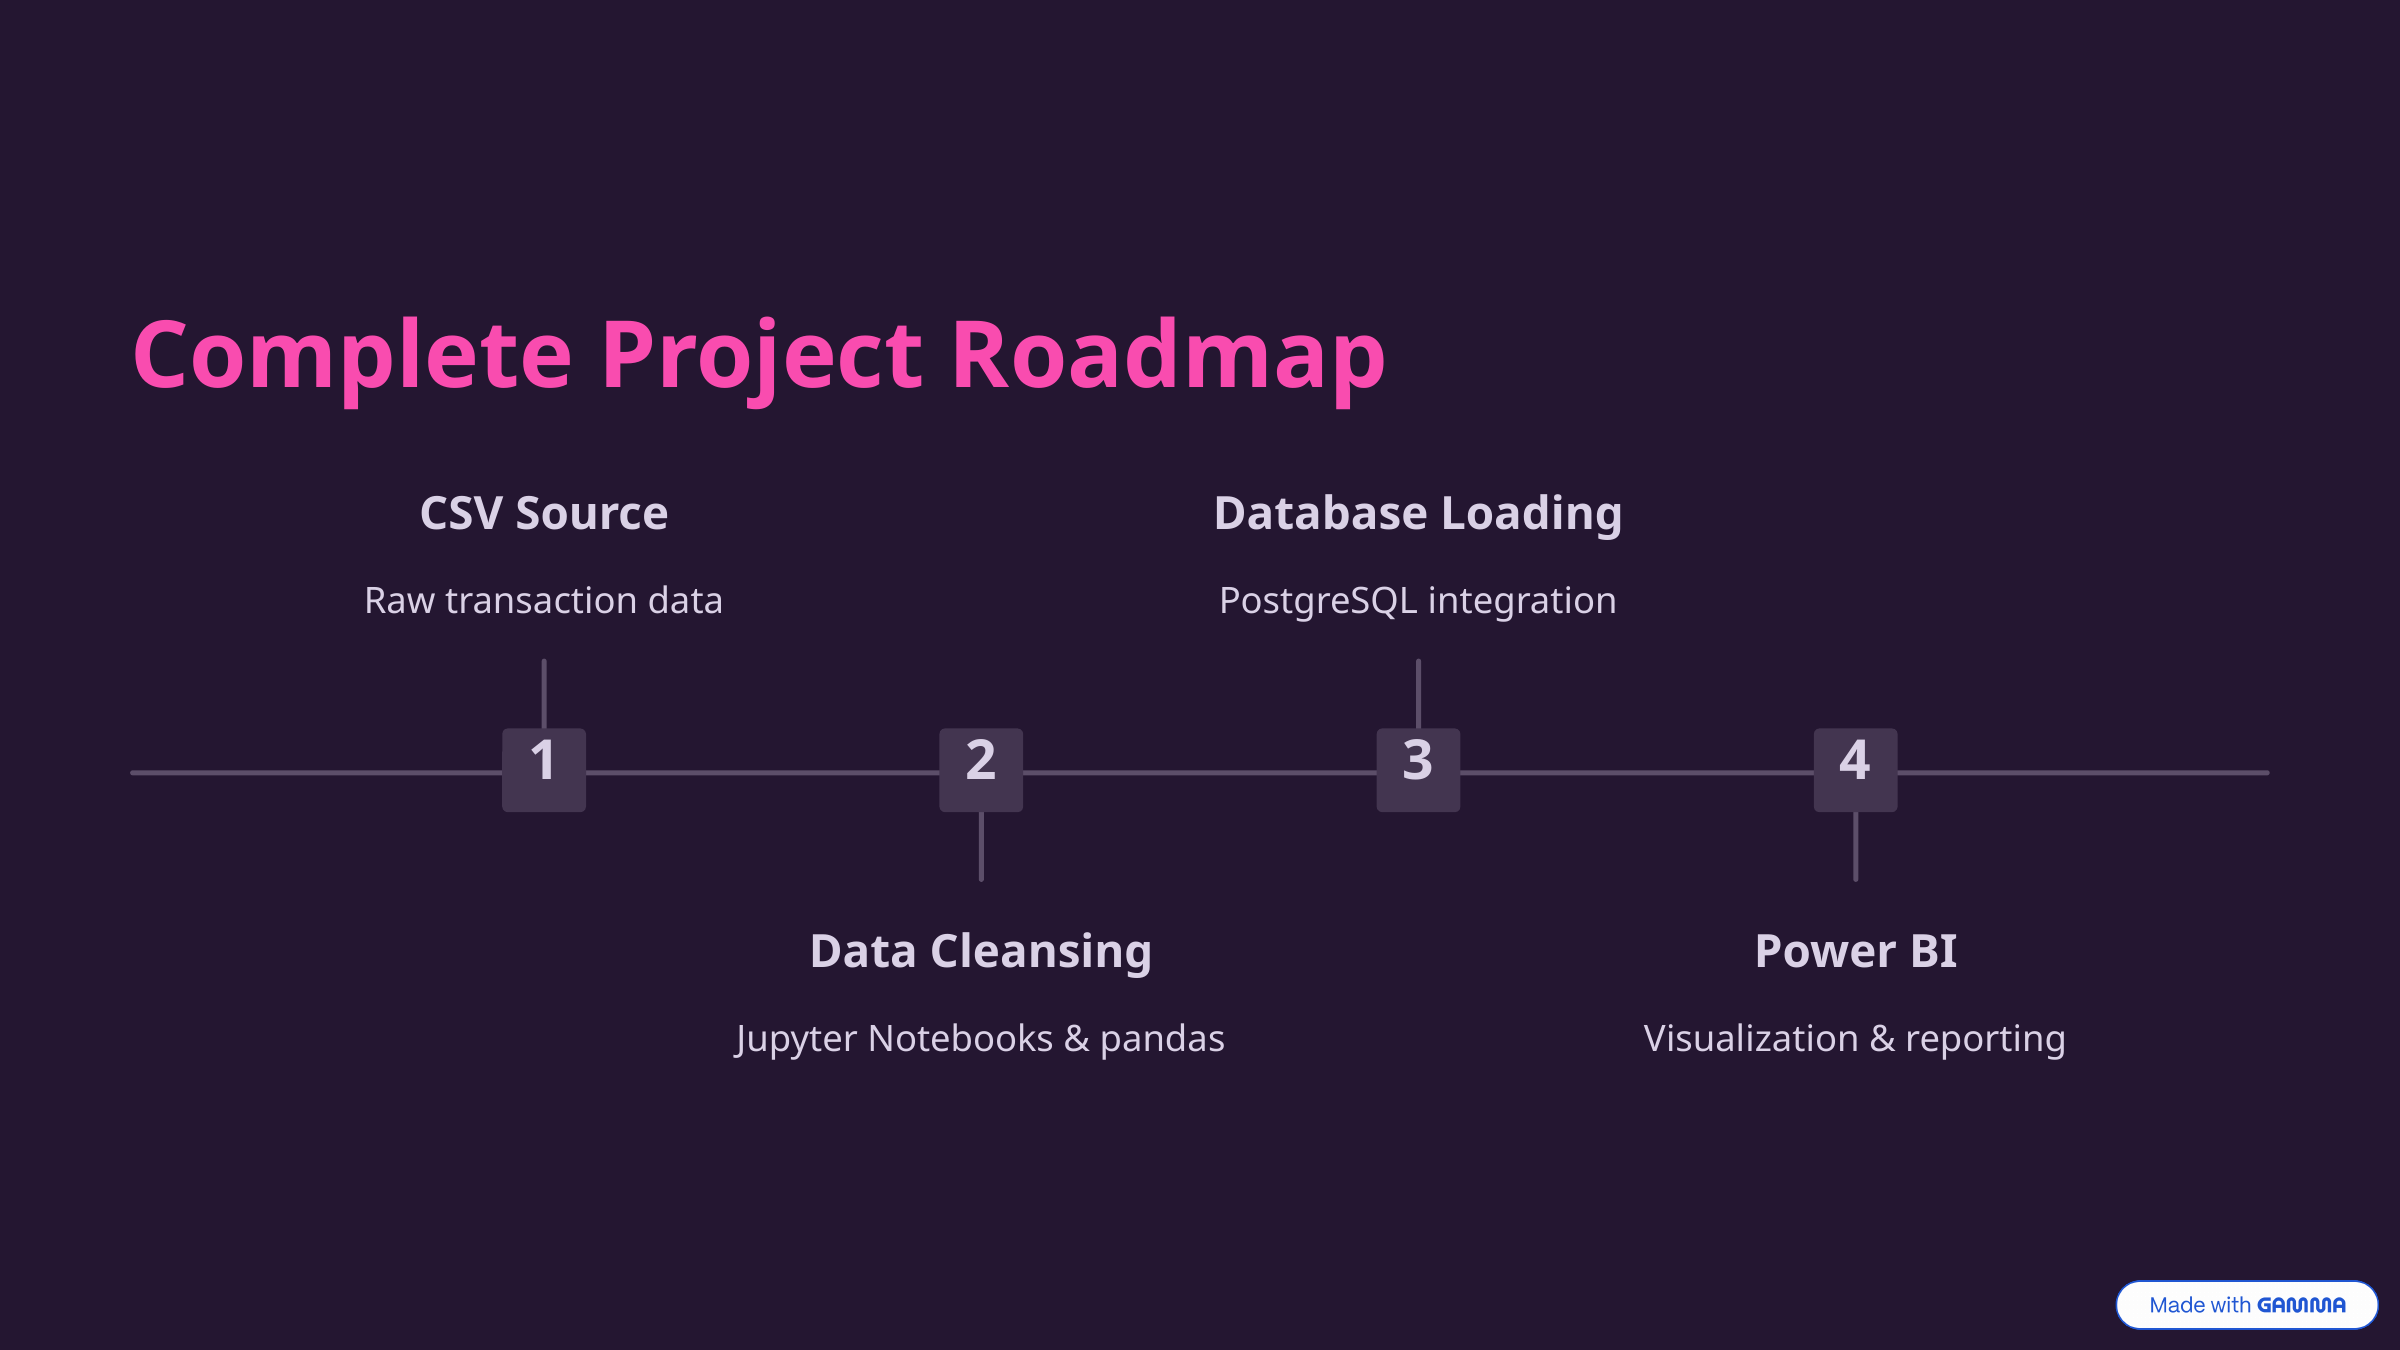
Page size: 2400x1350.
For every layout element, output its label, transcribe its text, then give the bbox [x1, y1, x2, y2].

text_box [939, 728, 1024, 813]
text_box 4 [1827, 735, 1884, 806]
text_box [1853, 813, 1859, 882]
text_box Database Loading [1186, 481, 1652, 540]
text_box Jupyter Notebooks & pandas [604, 999, 1359, 1060]
text_box Visualization & reporting [1478, 999, 2233, 1060]
text_box [1461, 770, 1813, 776]
text_box [1024, 770, 1376, 776]
text_box [541, 658, 547, 728]
text_box [978, 813, 984, 882]
picture [2106, 1271, 2389, 1339]
text_box [502, 728, 587, 813]
text_box 2 [953, 735, 1010, 806]
text_box [1898, 770, 2270, 776]
text_box 3 [1390, 735, 1447, 806]
text_box Data Cleansing [748, 919, 1214, 978]
text_box PostgreSQL integration [1041, 561, 1796, 622]
text_box [1416, 658, 1422, 728]
text_box [130, 770, 502, 776]
text_box 1 [516, 735, 573, 806]
text_box [1813, 728, 1898, 813]
text_box Raw transaction data [167, 561, 921, 622]
text_box [1376, 728, 1461, 813]
text_box CSV Source [311, 481, 777, 540]
text_box Complete Project Roadmap [130, 290, 1247, 408]
text_box Power BI [1623, 919, 2089, 978]
text_box [587, 770, 939, 776]
